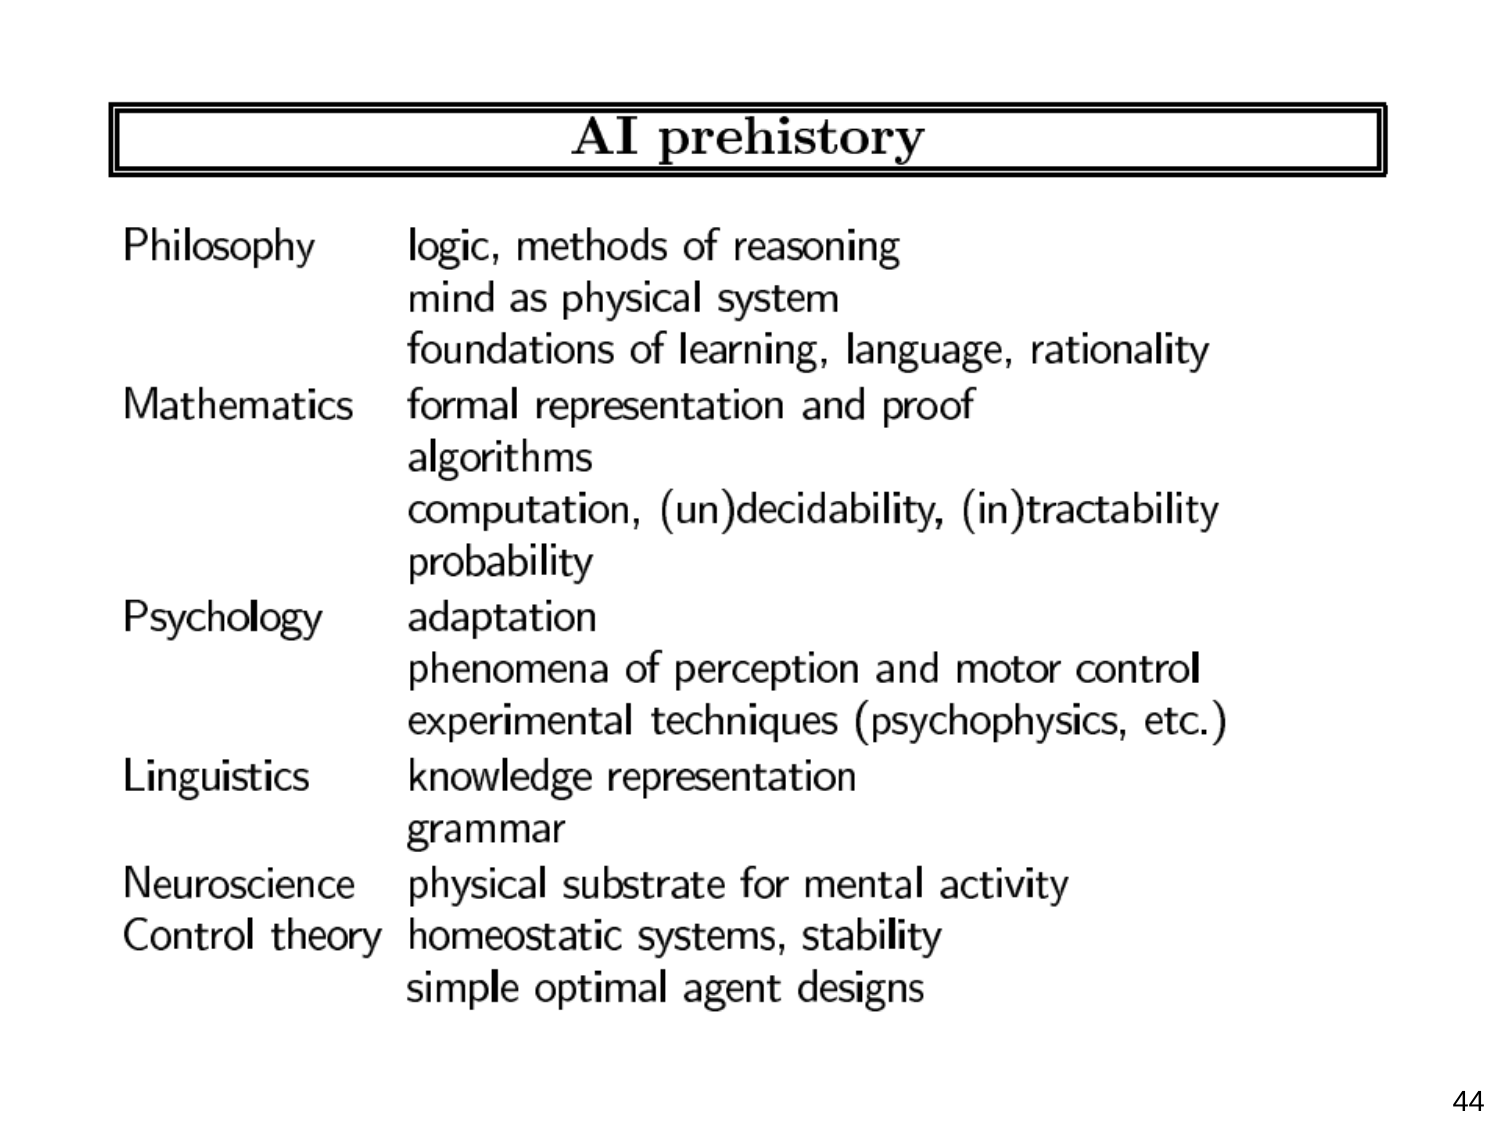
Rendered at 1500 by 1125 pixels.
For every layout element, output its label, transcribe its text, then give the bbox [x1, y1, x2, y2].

slide_number 44 [1424, 1074, 1500, 1125]
picture [101, 93, 1399, 1032]
